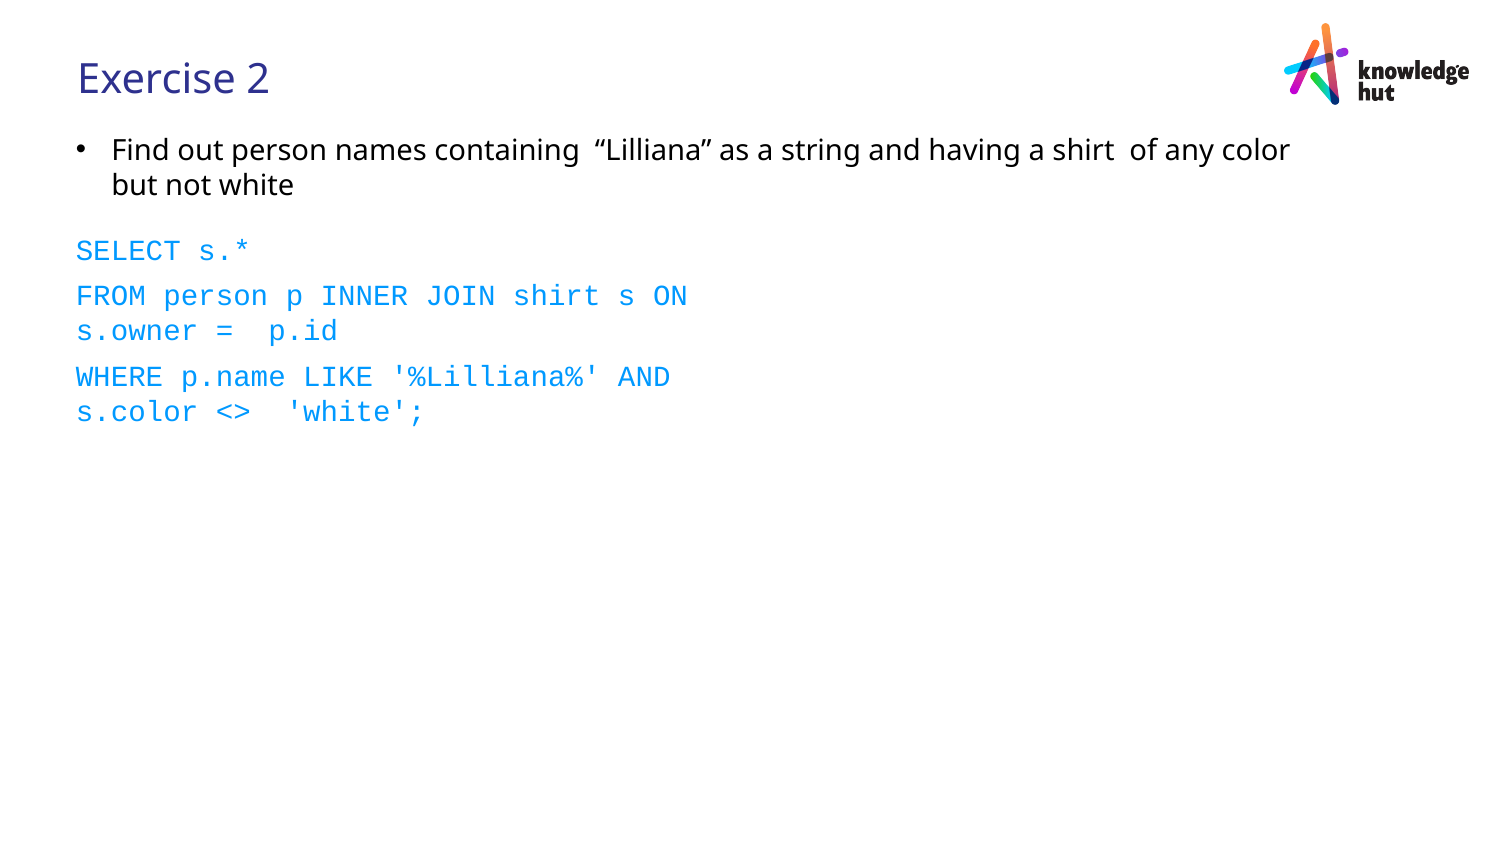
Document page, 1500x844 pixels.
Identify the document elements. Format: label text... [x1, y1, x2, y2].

picture [1284, 23, 1469, 105]
text_box Find out person names containing “Lilliana” as a string and having a shirt of any color but not white [61, 123, 1317, 209]
text_box SELECT s.* FROM person p INNER JOIN shirt s ON s.owner = p.id WHERE p.name LIKE '%Lilliana%' AND s.color <> 'white'; [61, 223, 812, 435]
text_box Exercise 2 [62, 43, 286, 109]
